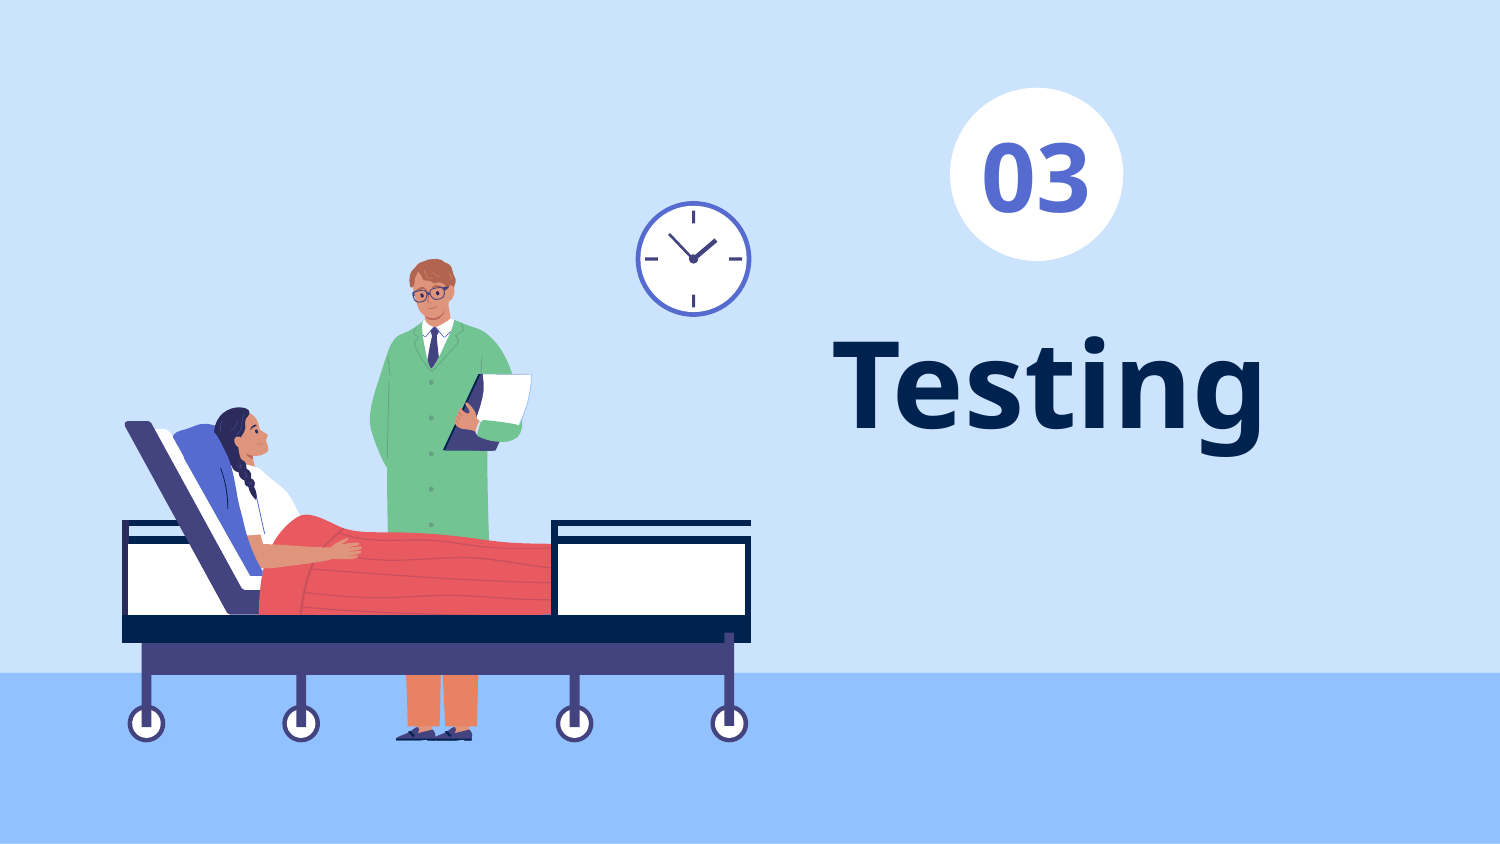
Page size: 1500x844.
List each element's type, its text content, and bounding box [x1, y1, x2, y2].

text_box [967, 227, 1106, 261]
text_box [968, 87, 1105, 121]
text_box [635, 200, 752, 318]
title 03 [950, 121, 1124, 227]
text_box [369, 258, 533, 405]
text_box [121, 407, 752, 743]
title Testing [816, 295, 1339, 466]
